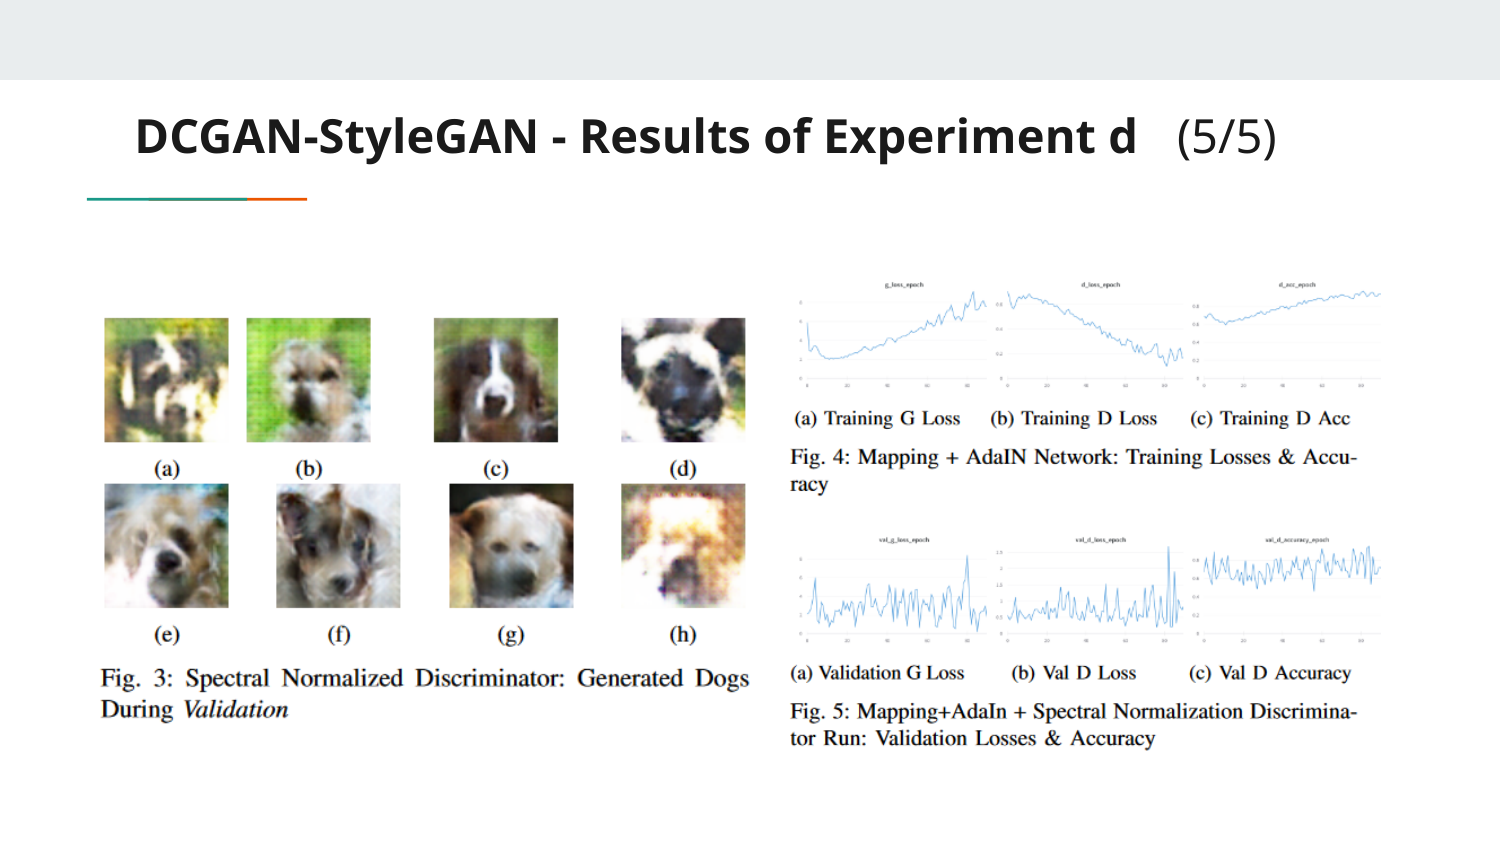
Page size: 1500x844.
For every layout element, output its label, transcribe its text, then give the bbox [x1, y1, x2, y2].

title DCGAN-StyleGAN - Results of Experiment d (5/5) [119, 91, 1381, 180]
picture [92, 300, 762, 735]
picture [779, 263, 1381, 772]
